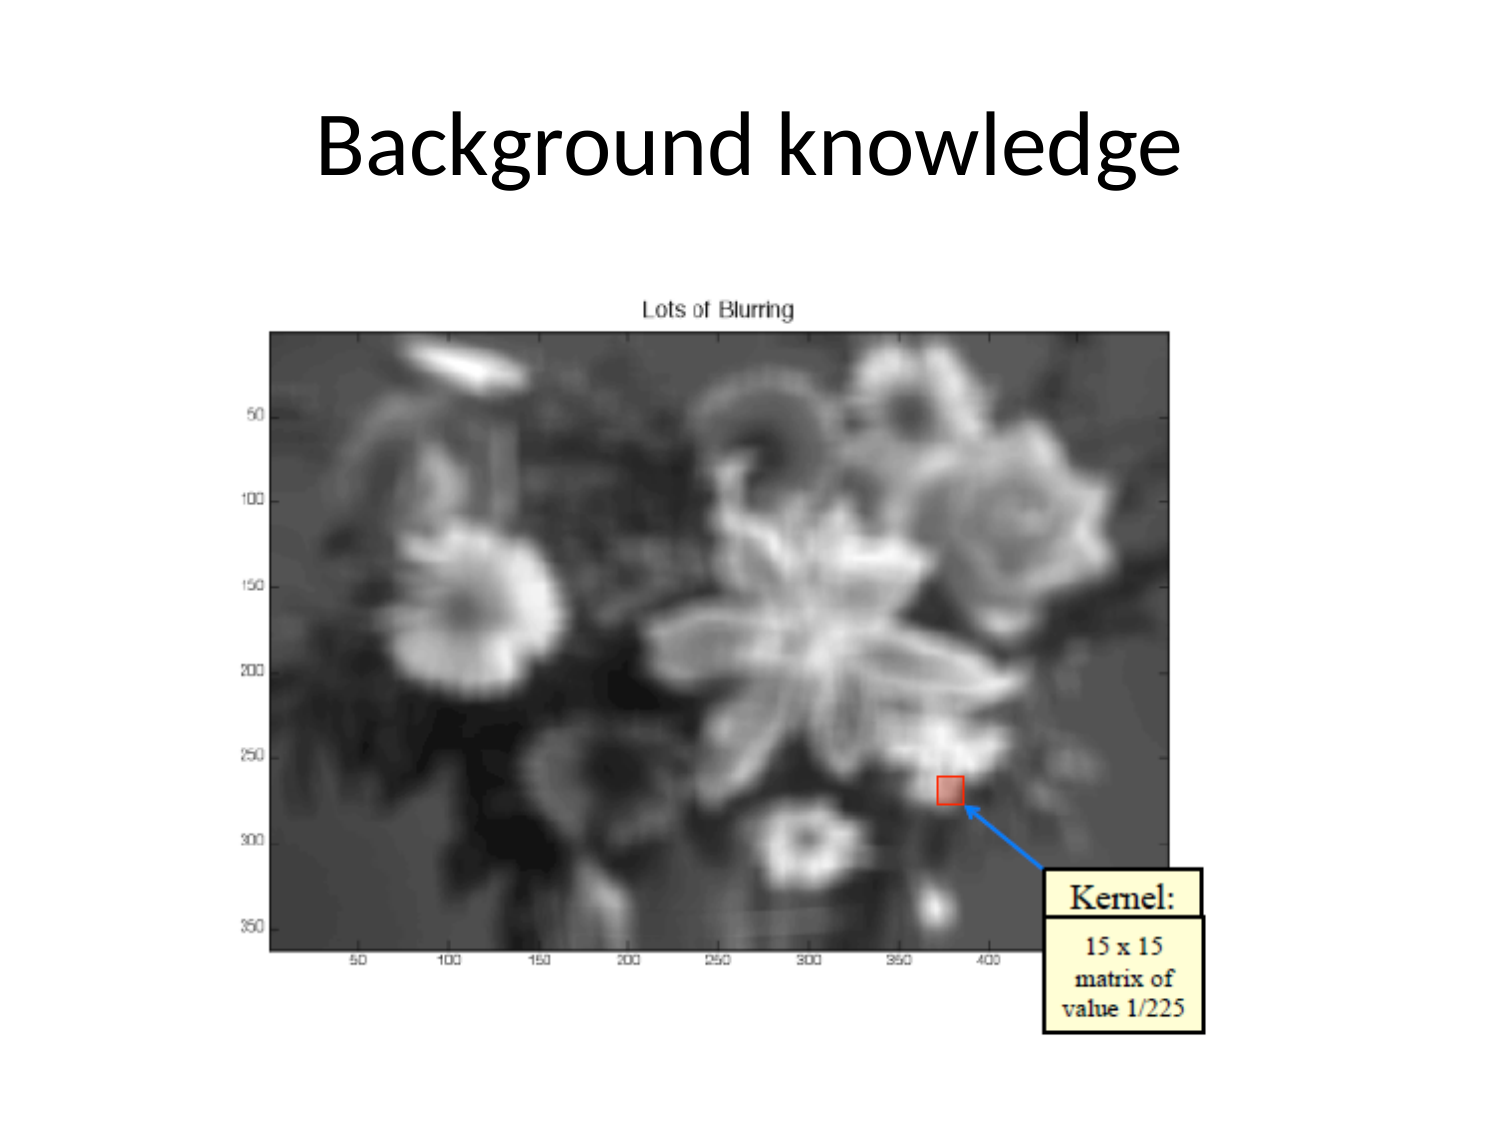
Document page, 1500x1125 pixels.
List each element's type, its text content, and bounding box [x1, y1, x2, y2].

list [194, 278, 1208, 1047]
title Background knowledge [75, 45, 1425, 233]
